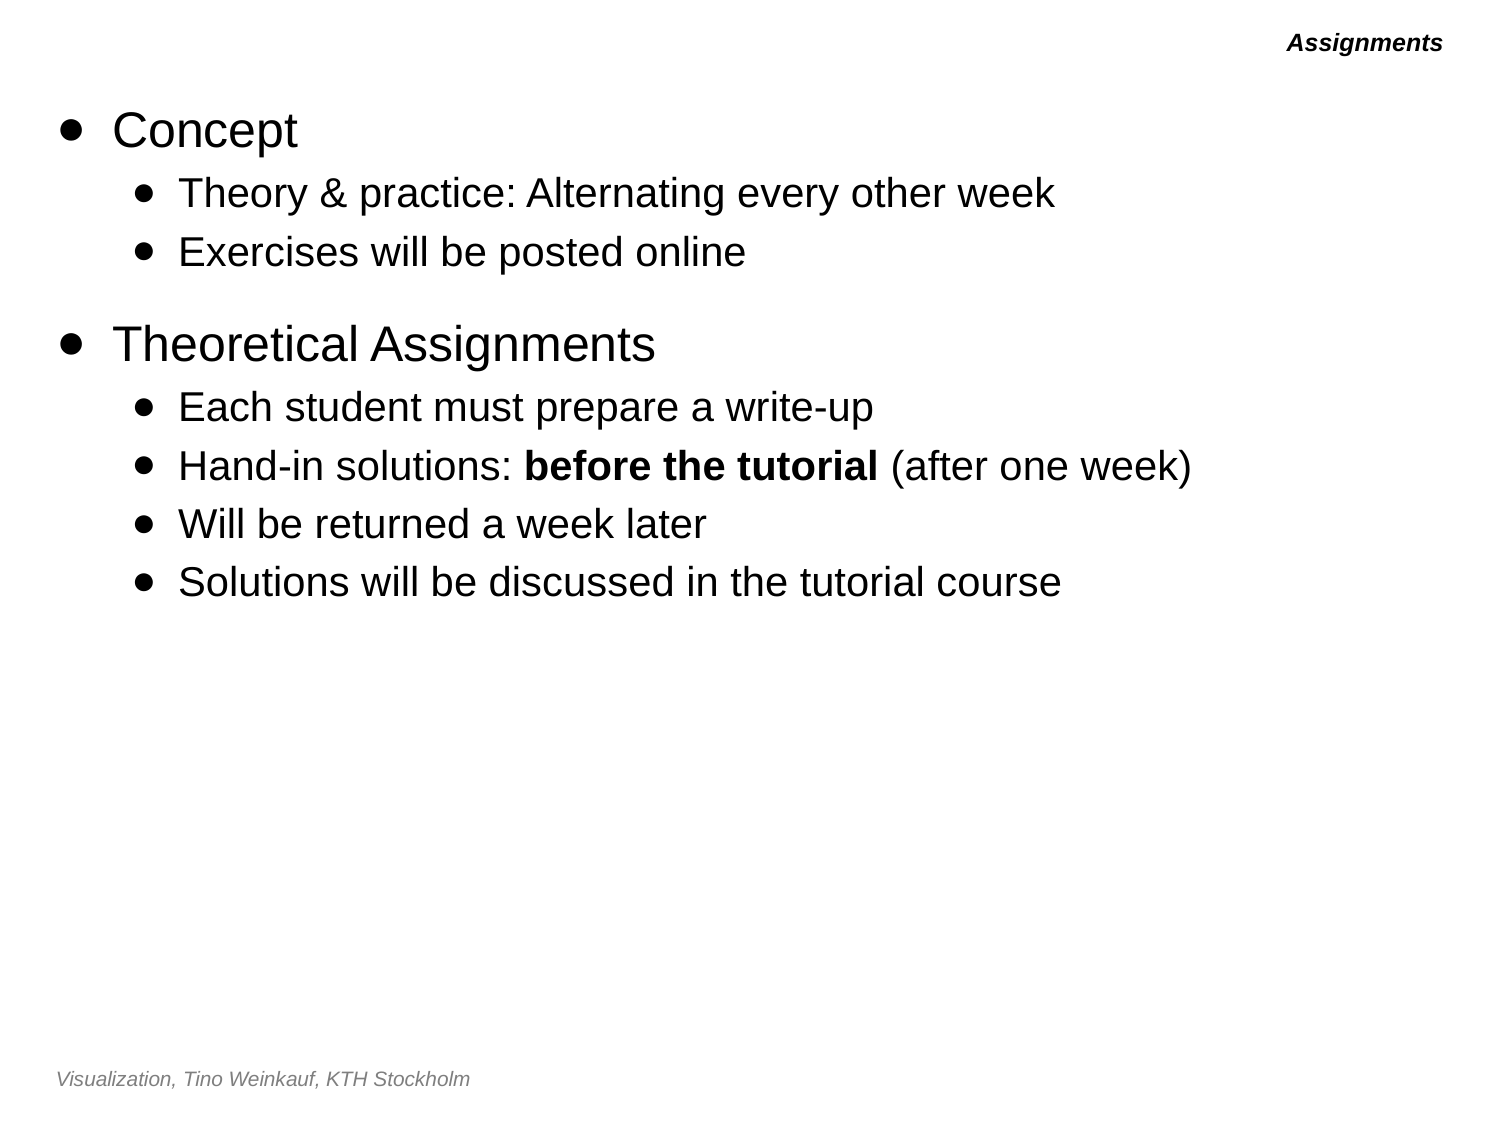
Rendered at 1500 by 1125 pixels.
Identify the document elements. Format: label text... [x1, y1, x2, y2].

list Concept Theory & practice: Alternating every other week Exercises will be posted online Theoretical Assignments Each student must prepare a write-up Hand-in solutions: before the tutorial (after one week) Will be returned a week later Solutions will be discussed in the tutorial course [40, 89, 1460, 1036]
title Assignments [237, 18, 1460, 67]
